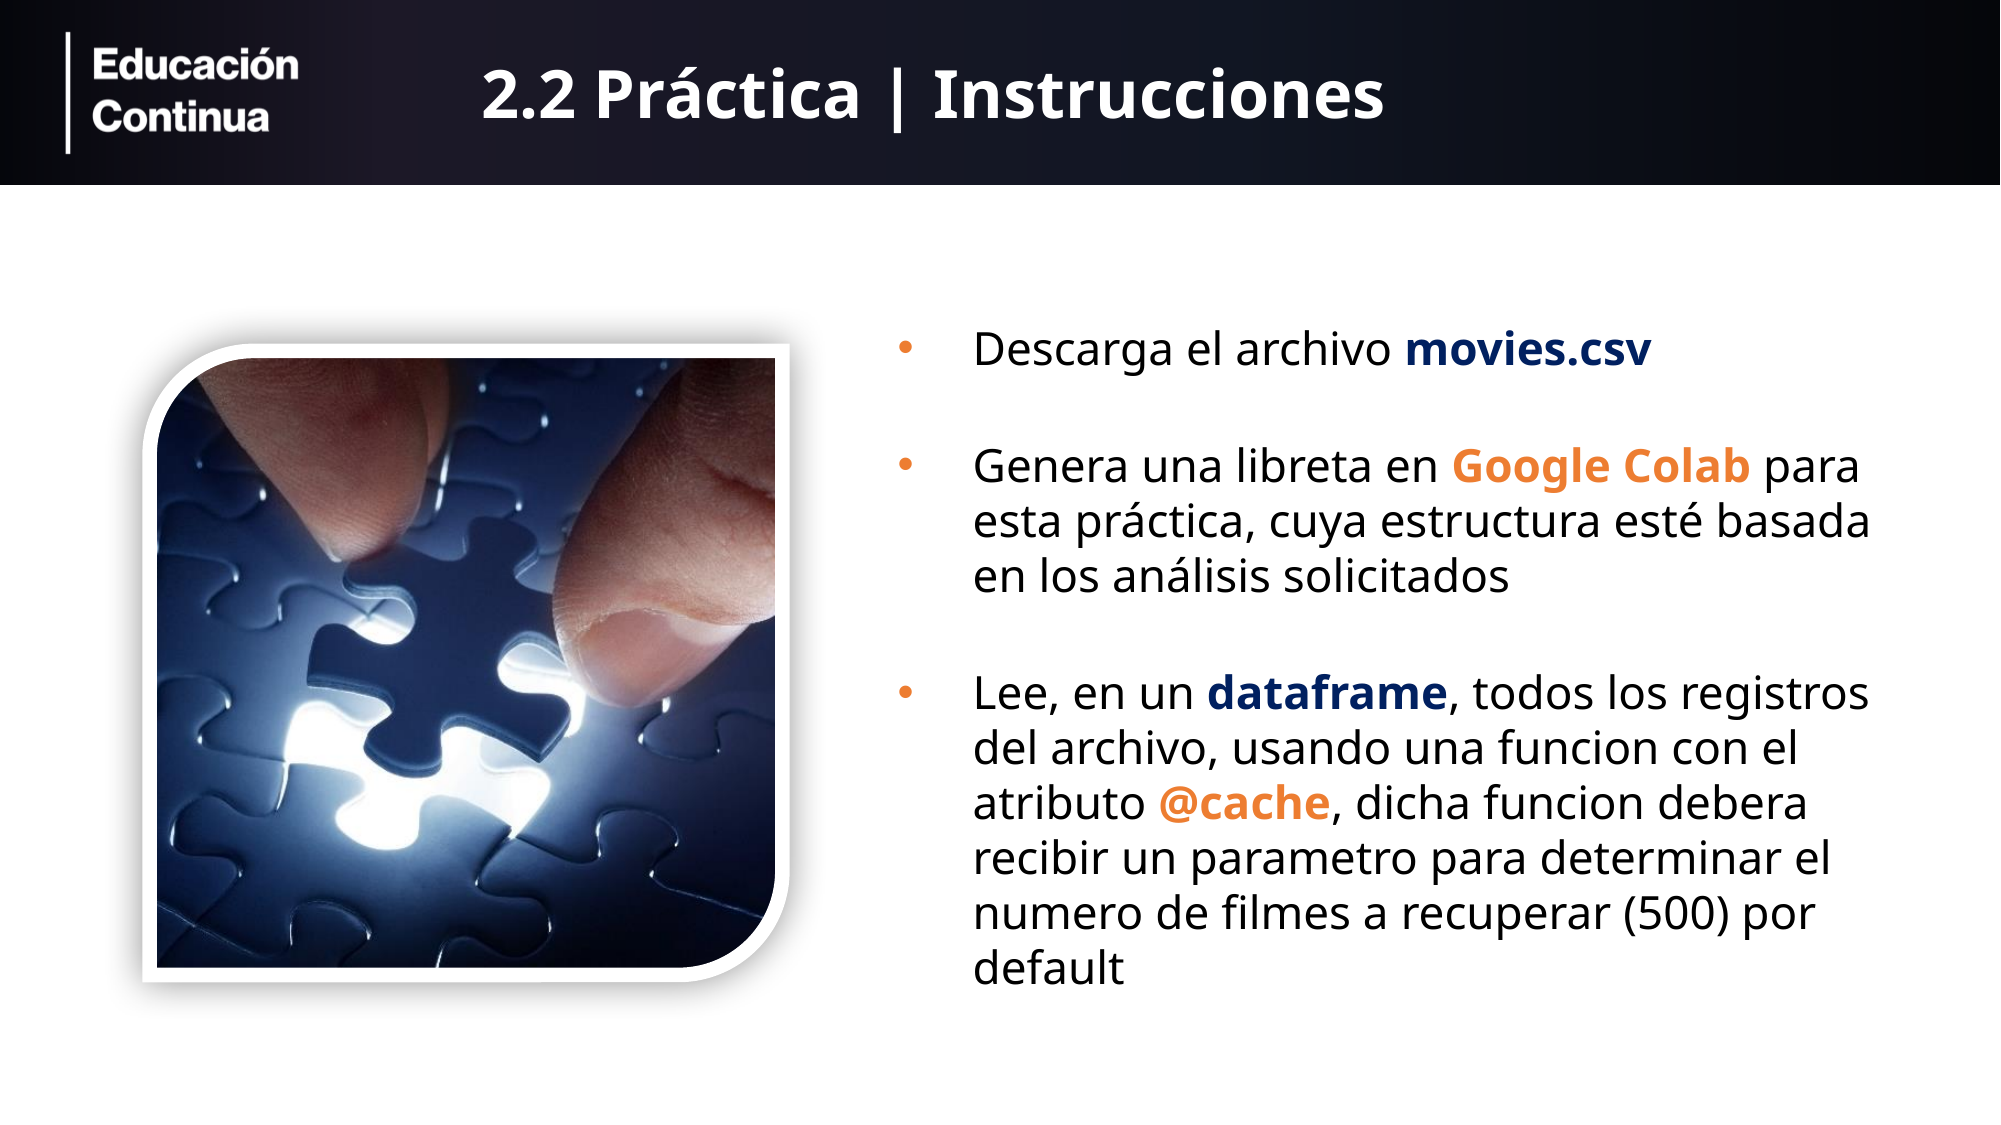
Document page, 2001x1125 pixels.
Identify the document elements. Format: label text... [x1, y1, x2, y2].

list Descarga el archivo movies.csv Genera una libreta en Google Colab para esta práctica, cuya estructura esté basada en los análisis solicitados Lee, en un dataframe, todos los registros del archivo, usando una funcion con el atributo @cache, dicha funcion debera recibir un parametro para determinar el numero de filmes a recuperar (500) por default [882, 224, 1904, 1089]
picture [149, 350, 783, 976]
picture [0, 0, 2000, 185]
title 2.2 Práctica | Instrucciones [466, 37, 1791, 146]
